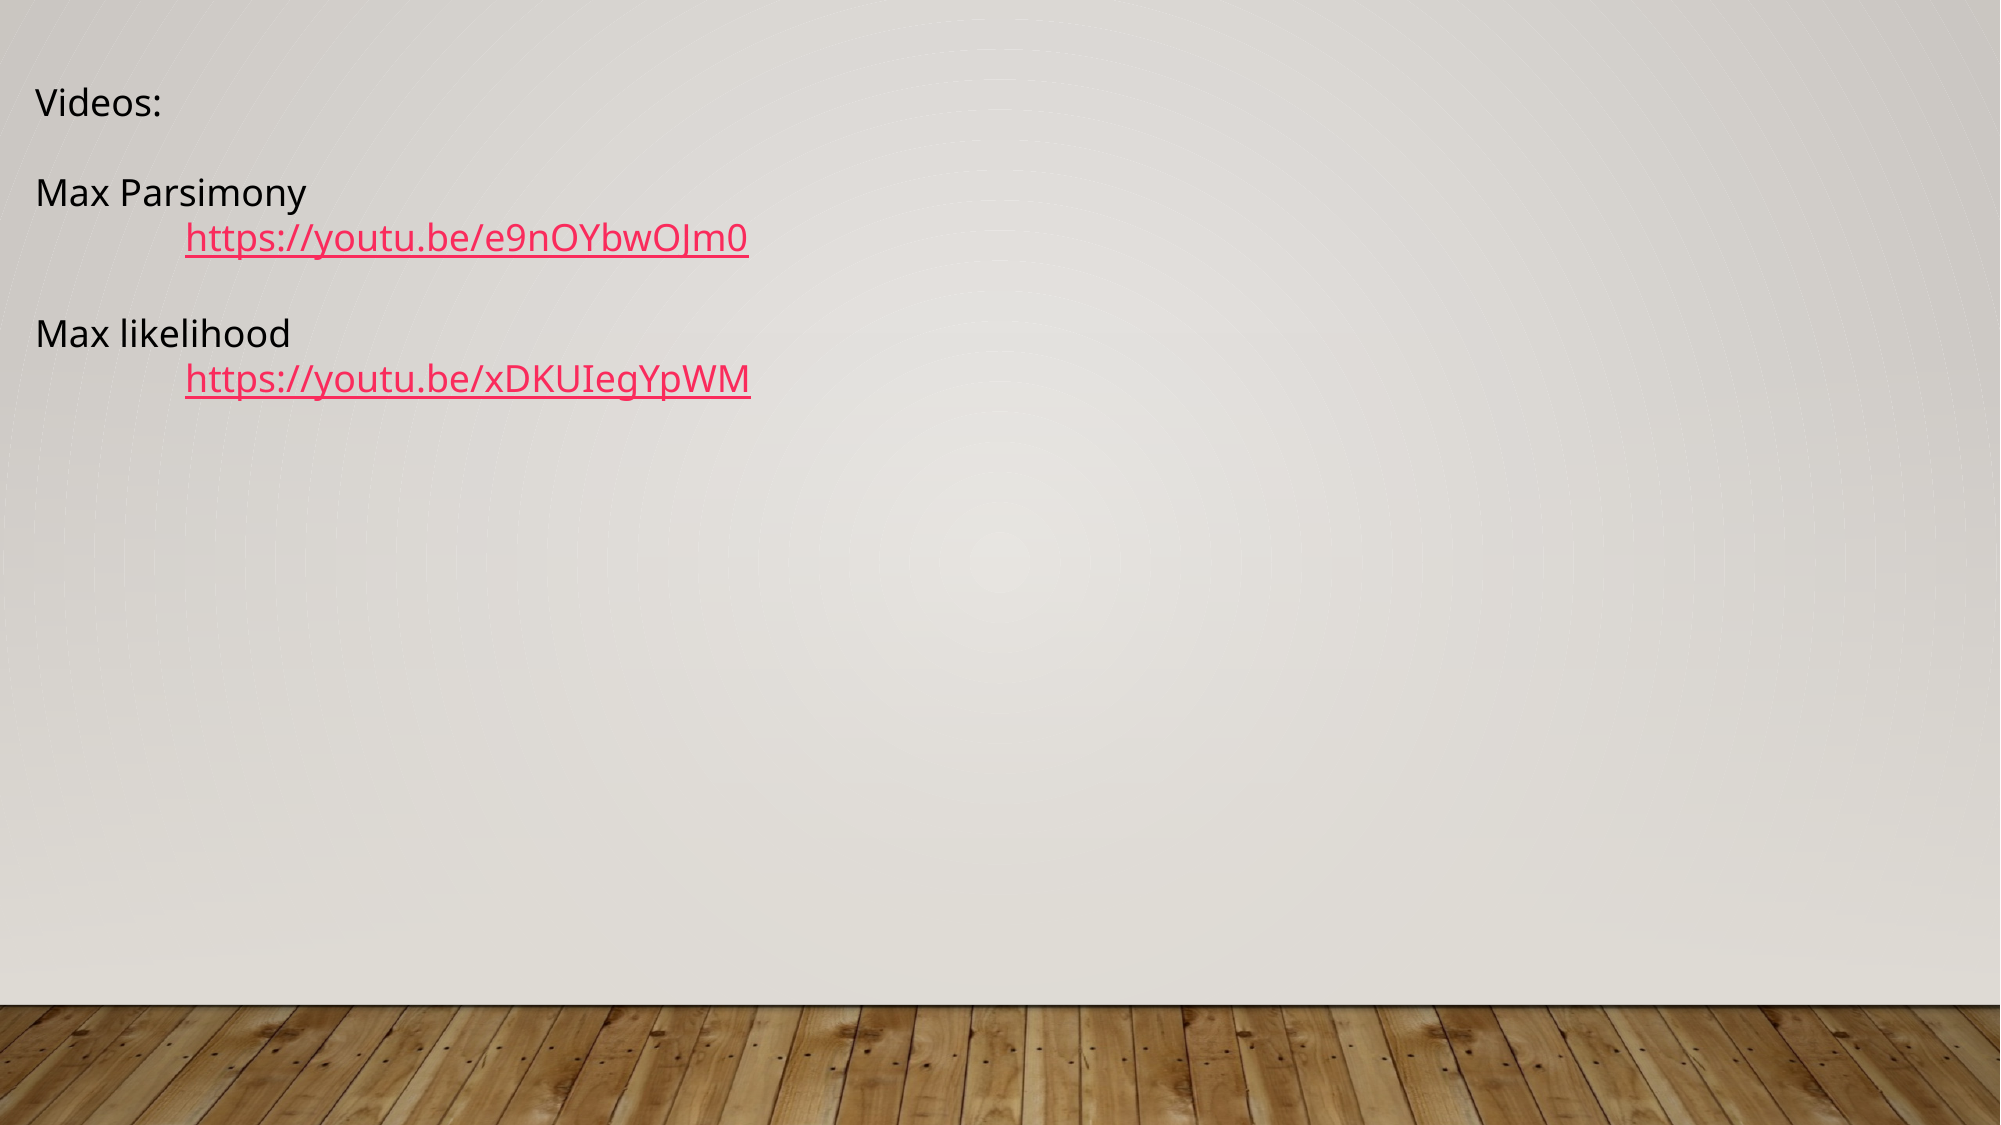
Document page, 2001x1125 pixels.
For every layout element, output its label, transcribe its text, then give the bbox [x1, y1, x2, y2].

text_box Videos: Max Parsimony https://youtu.be/e9nOYbwOJm0 Max likelihood https://youtu.be/xDKUIegYpWM [20, 71, 776, 549]
picture [0, 1005, 2000, 1125]
